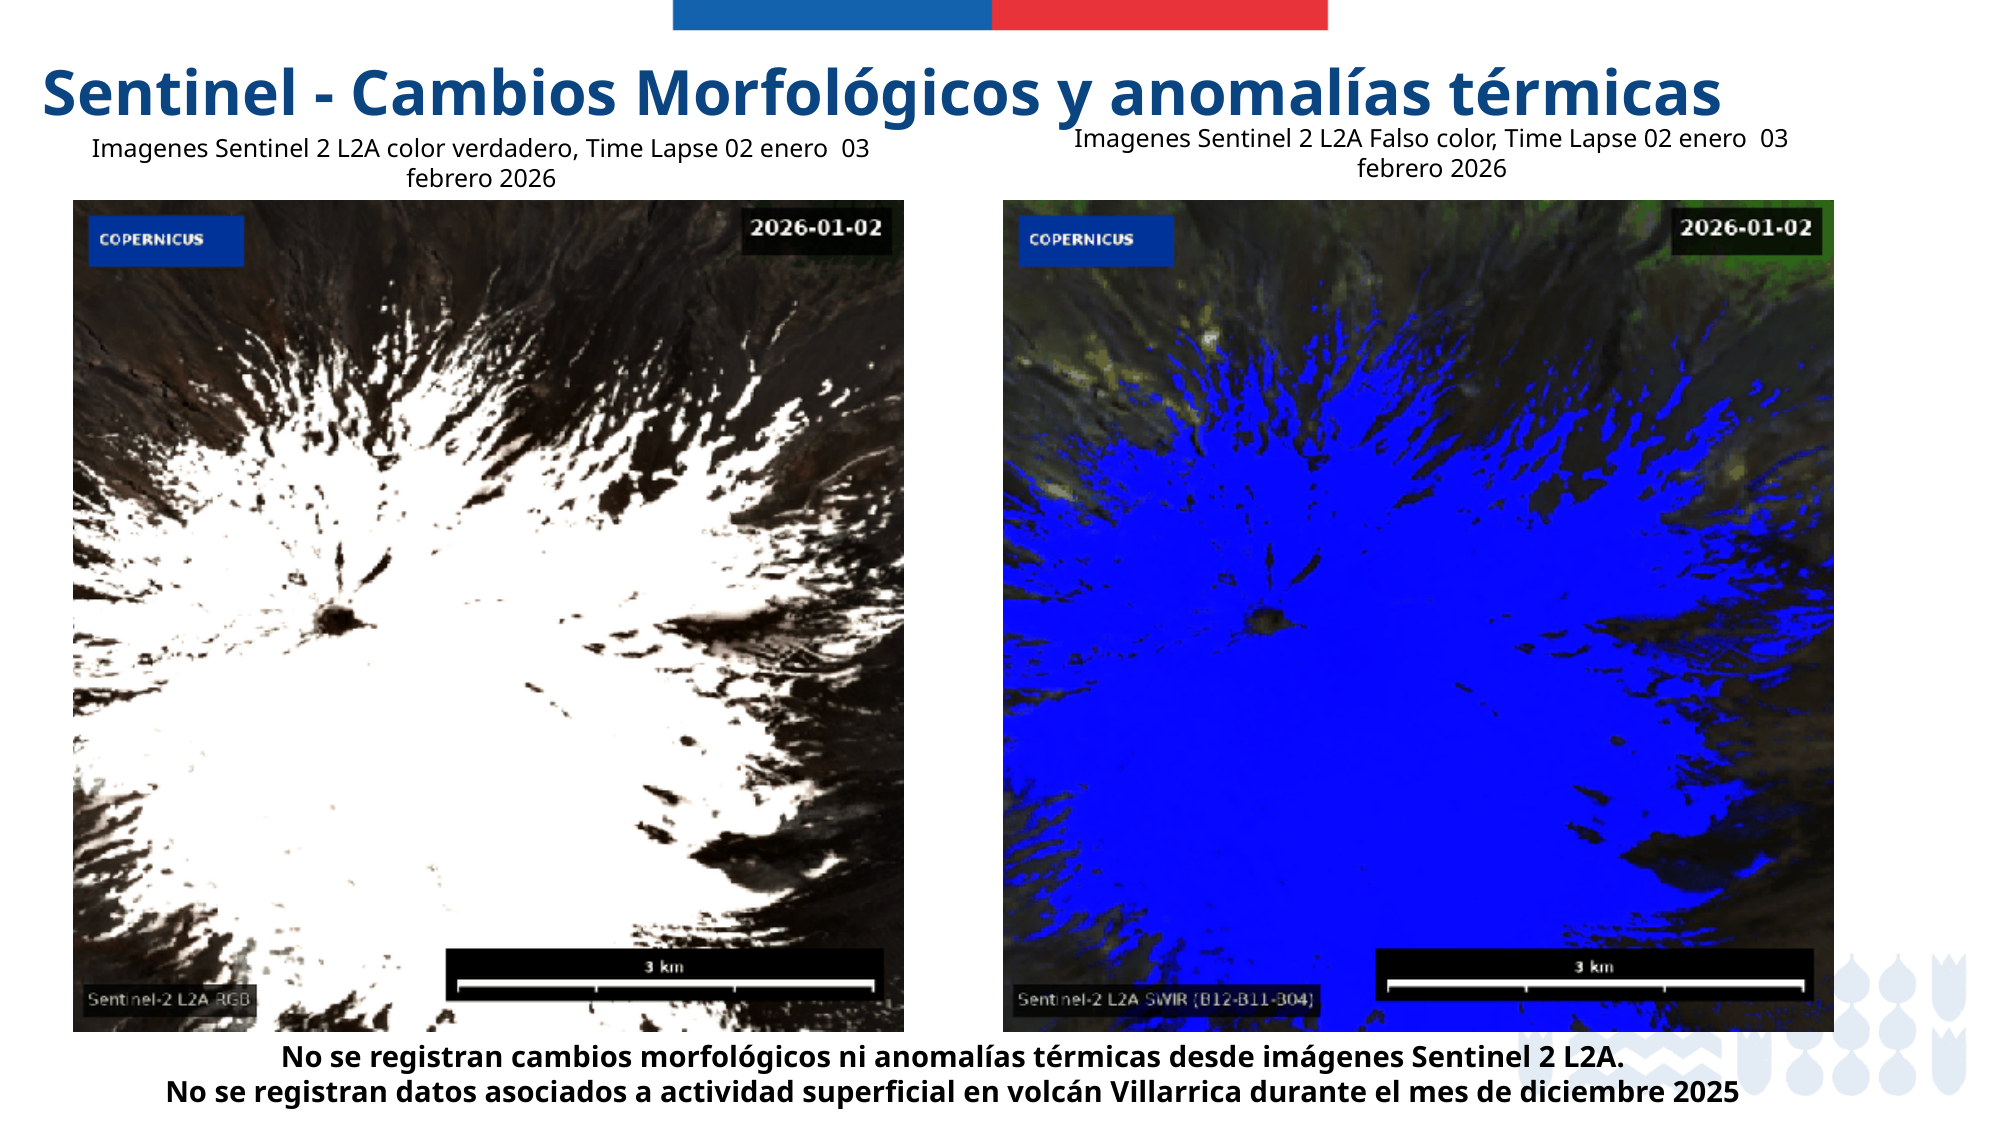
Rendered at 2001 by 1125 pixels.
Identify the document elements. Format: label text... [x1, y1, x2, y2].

text_box No se registran cambios morfológicos ni anomalías térmicas desde imágenes Sentinel 2 L2A. No se registran datos asociados a actividad superficial en volcán Villarrica durante el mes de diciembre 2025 [91, 1031, 1817, 1116]
text_box Sentinel - Cambios Morfológicos y anomalías térmicas [27, 54, 1753, 140]
picture [0, 0, 2001, 1125]
text_box Imagenes Sentinel 2 L2A color verdadero, Time Lapse 02 enero 03 febrero 2026 [59, 125, 904, 200]
text_box Imagenes Sentinel 2 L2A Falso color, Time Lapse 02 enero 03 febrero 2026 [1030, 114, 1834, 190]
